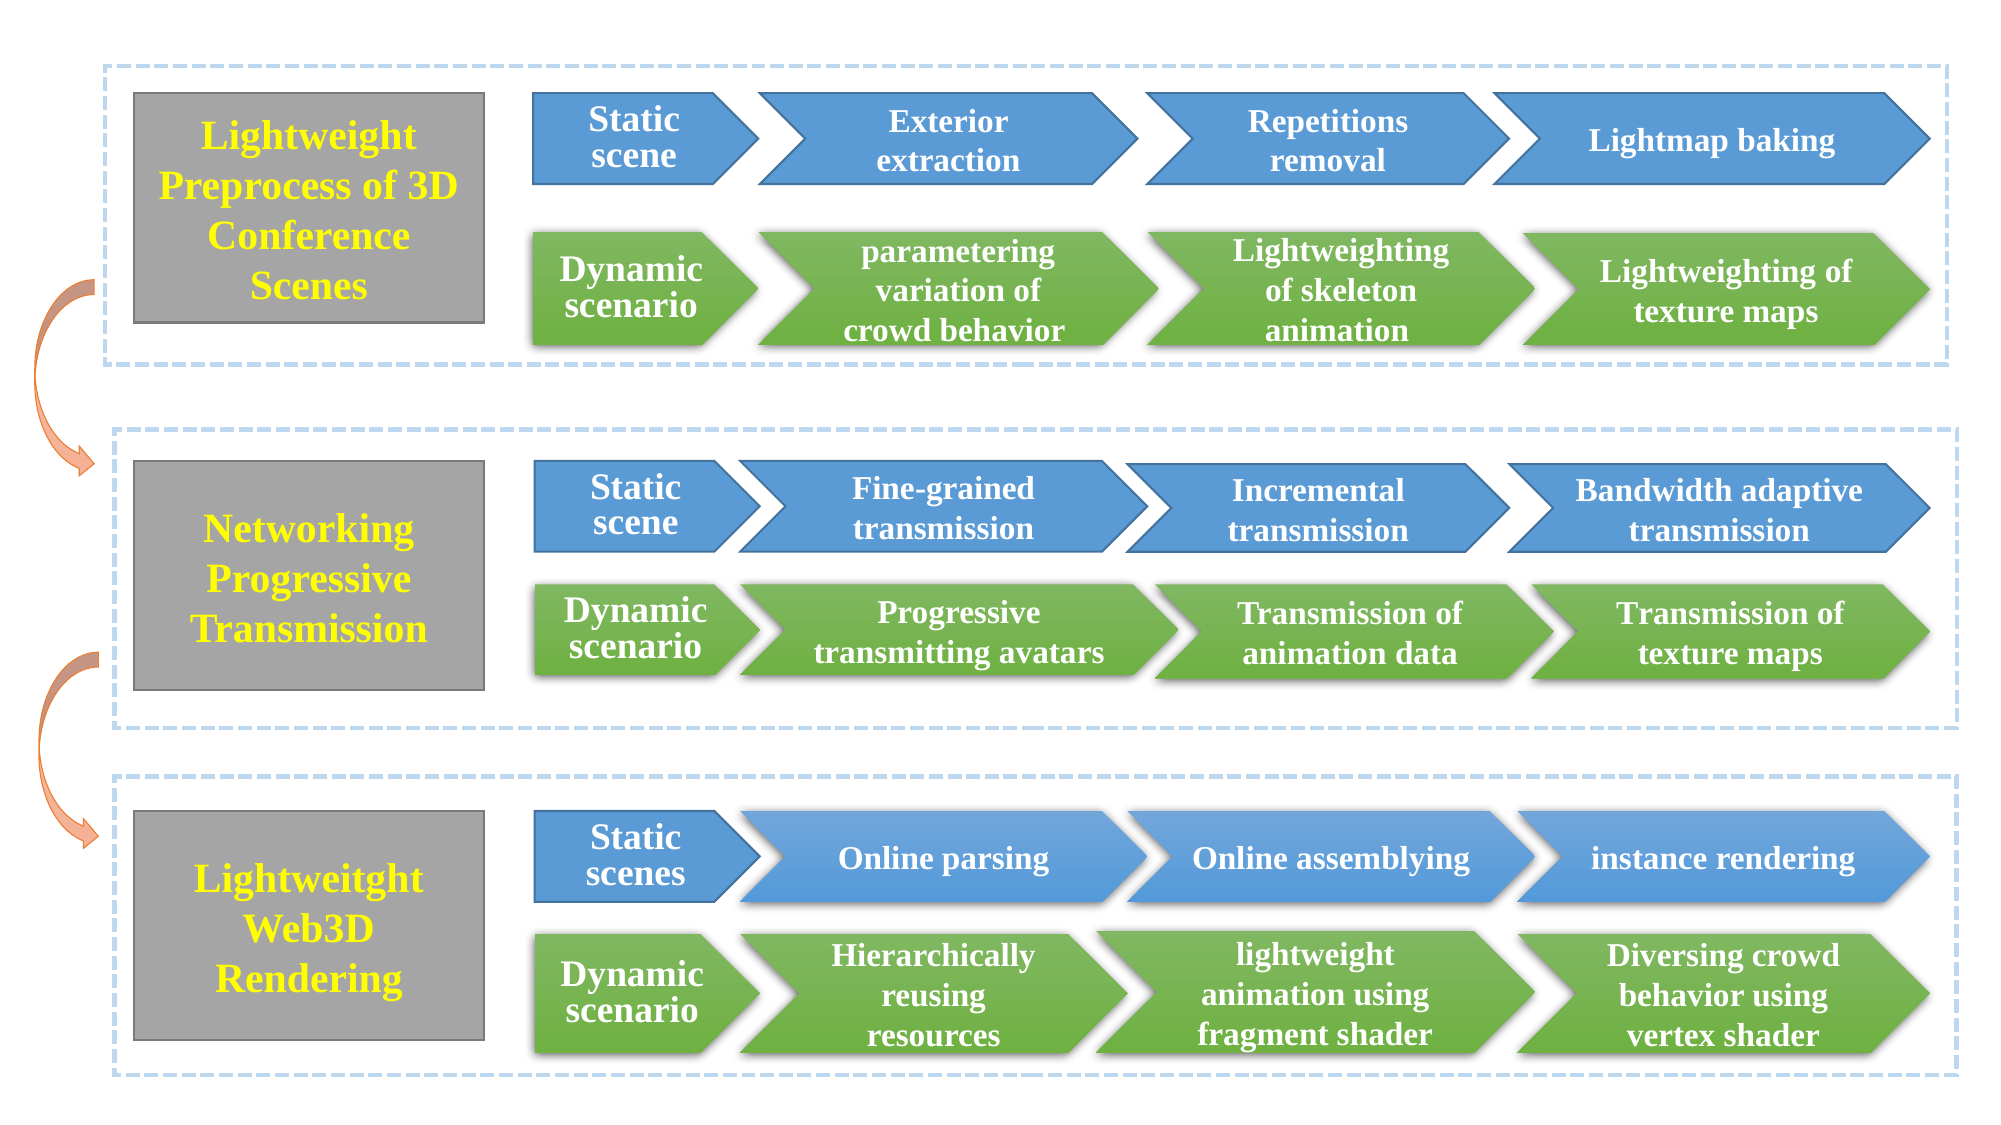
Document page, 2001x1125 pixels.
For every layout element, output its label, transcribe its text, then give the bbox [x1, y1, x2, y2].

text_box [114, 428, 1958, 729]
text_box lightweight animation using fragment shader [1095, 930, 1536, 1054]
text_box Online assemblying [1127, 811, 1536, 902]
text_box Transmission of animation data [1155, 584, 1554, 679]
text_box parametering variation of crowd behavior [758, 231, 1159, 346]
text_box [113, 775, 1957, 1076]
text_box [34, 279, 95, 477]
text_box [38, 651, 100, 850]
text_box Lightweighting of texture maps [1522, 233, 1930, 346]
text_box Transmission of texture maps [1531, 584, 1930, 679]
text_box Lightweighting of skeleton animation [1147, 231, 1536, 346]
text_box instance rendering [1517, 811, 1930, 902]
text_box [104, 65, 1948, 366]
